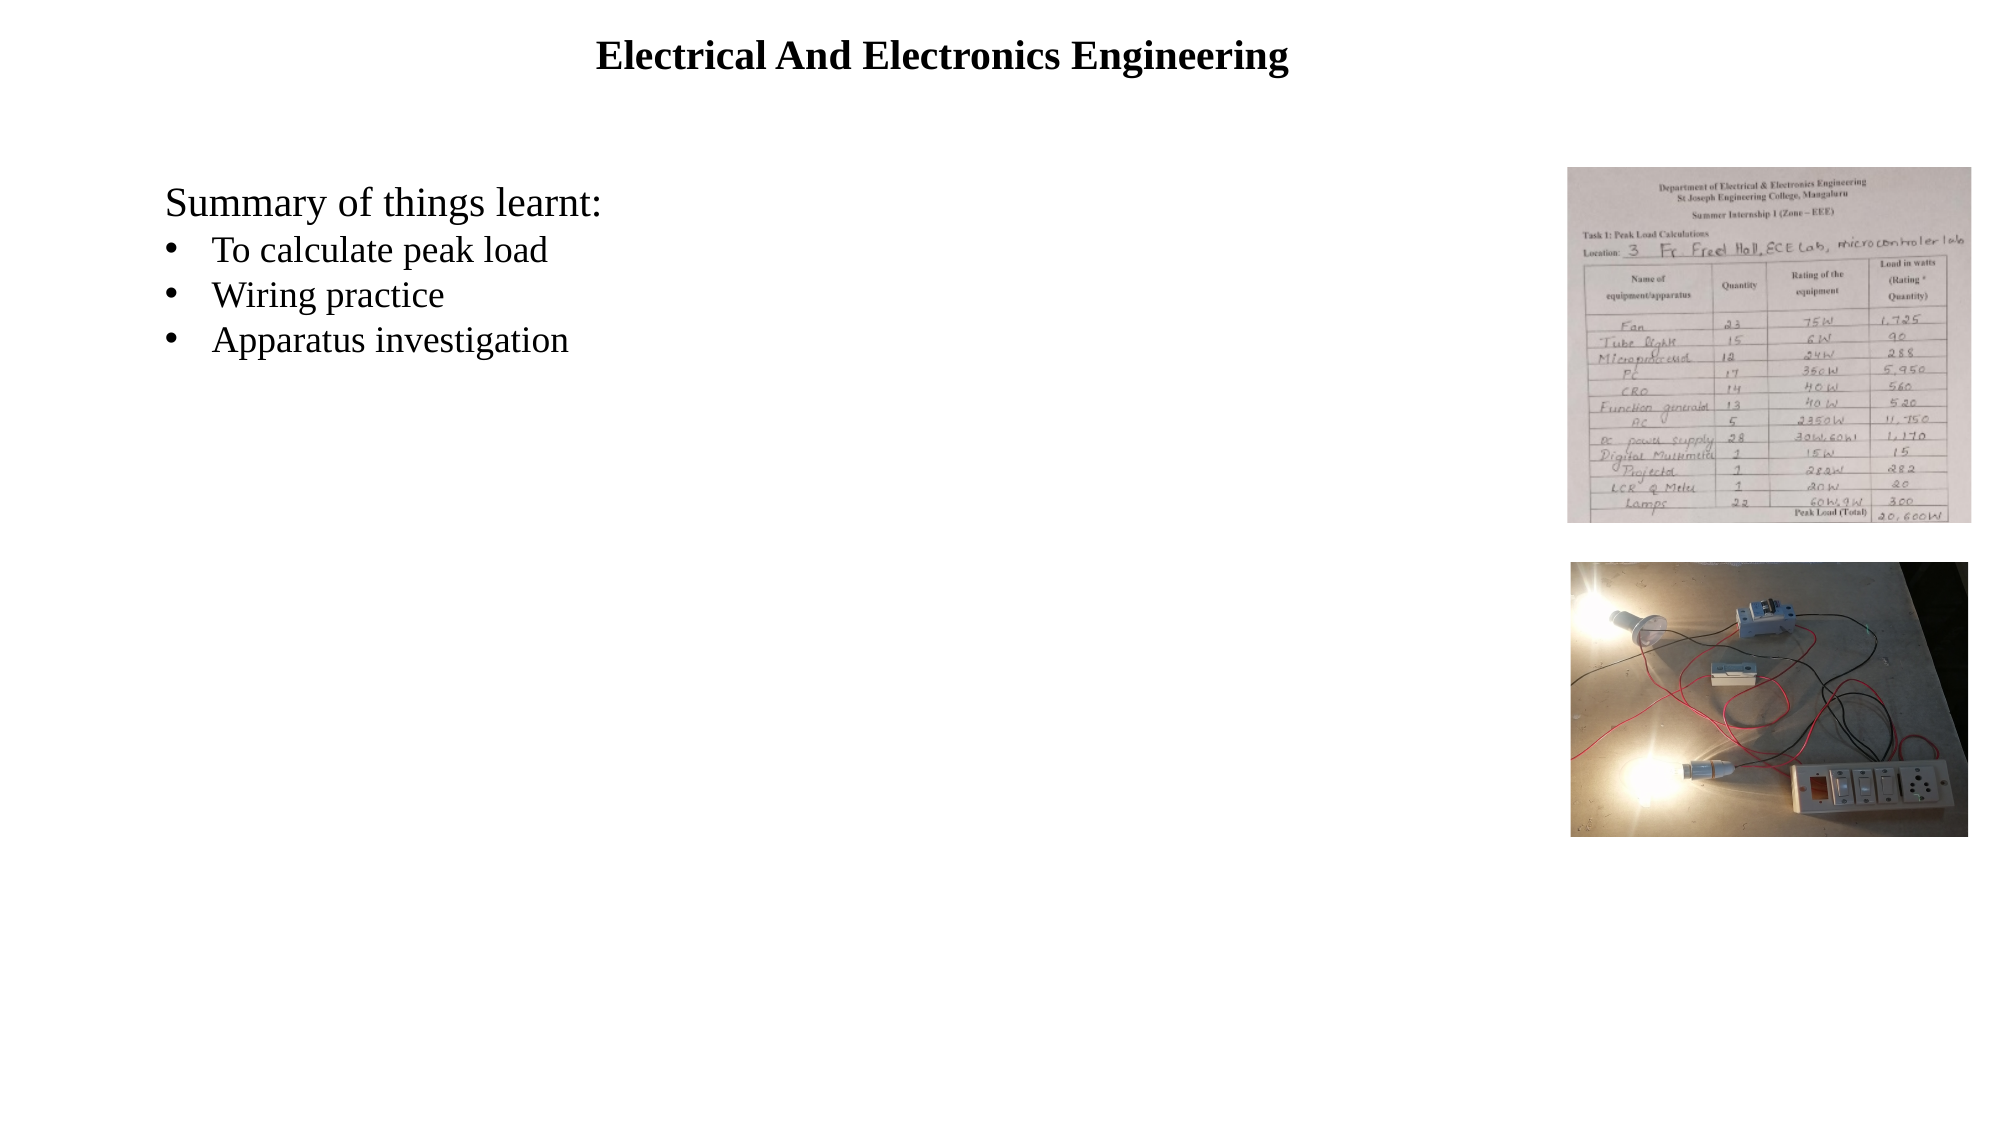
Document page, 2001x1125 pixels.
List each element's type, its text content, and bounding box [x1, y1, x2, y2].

picture [1567, 167, 1972, 524]
text_box Electrical And Electronics Engineering [383, 20, 1502, 86]
picture [1570, 562, 1969, 837]
text_box Summary of things learnt: To calculate peak load Wiring practice Apparatus investigation [150, 167, 1411, 368]
